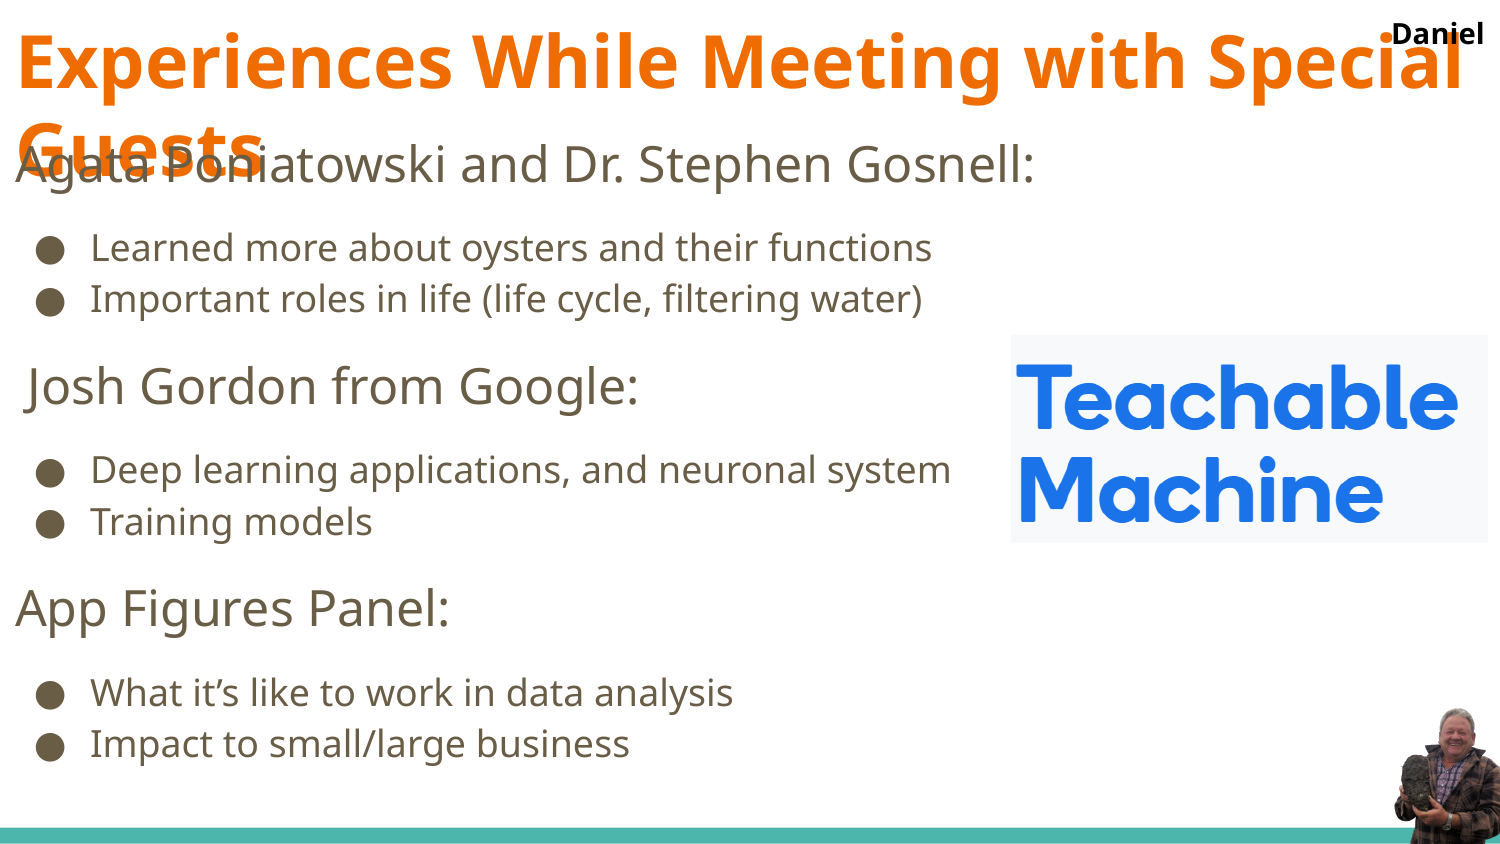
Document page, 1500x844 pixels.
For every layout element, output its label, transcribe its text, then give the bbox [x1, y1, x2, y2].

text_box Daniel [1353, 0, 1500, 65]
title Experiences While Meeting with Special Guests [0, 0, 1500, 108]
list Agata Poniatowski and Dr. Stephen Gosnell: Learned more about oysters and their functions Important roles in life (life cycle, filtering water) Josh Gordon from Google: Deep learning applications, and neuronal system Training models App Figures Panel: What it’s like to work in data analysis Impact to small/large business [0, 108, 1500, 833]
picture [1353, 697, 1500, 844]
picture [1011, 335, 1488, 543]
